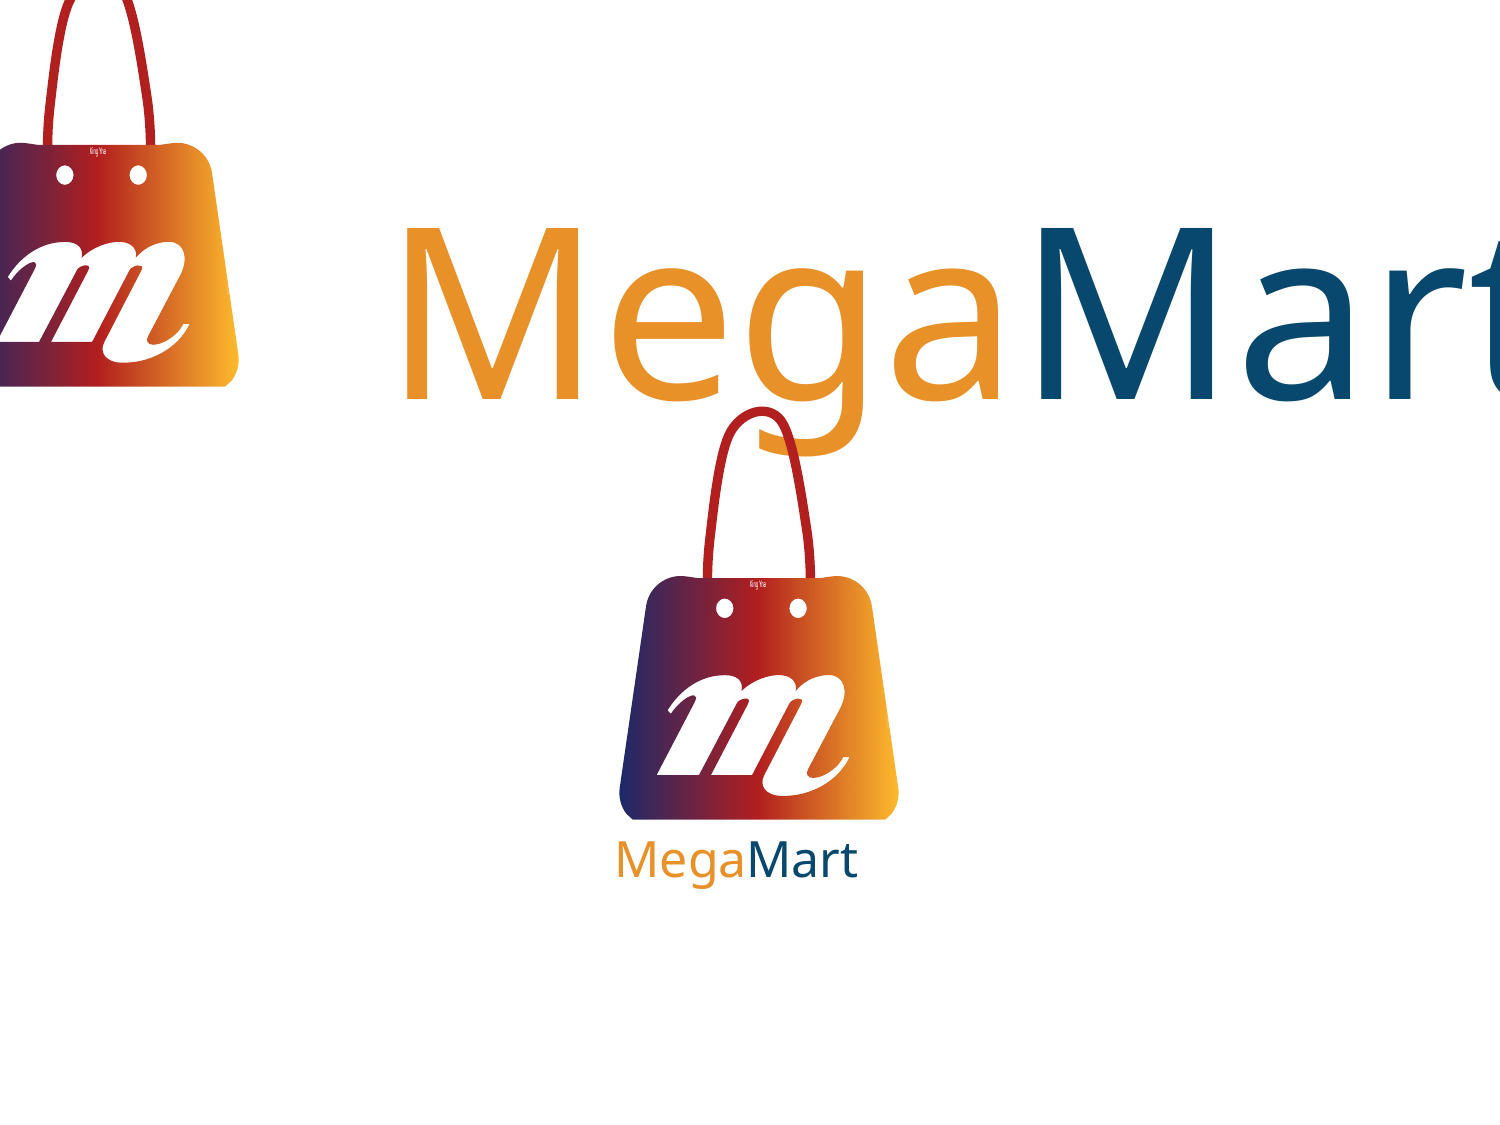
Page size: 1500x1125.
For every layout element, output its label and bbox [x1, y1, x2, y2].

text_box [0, 0, 1500, 458]
text_box [599, 411, 938, 896]
